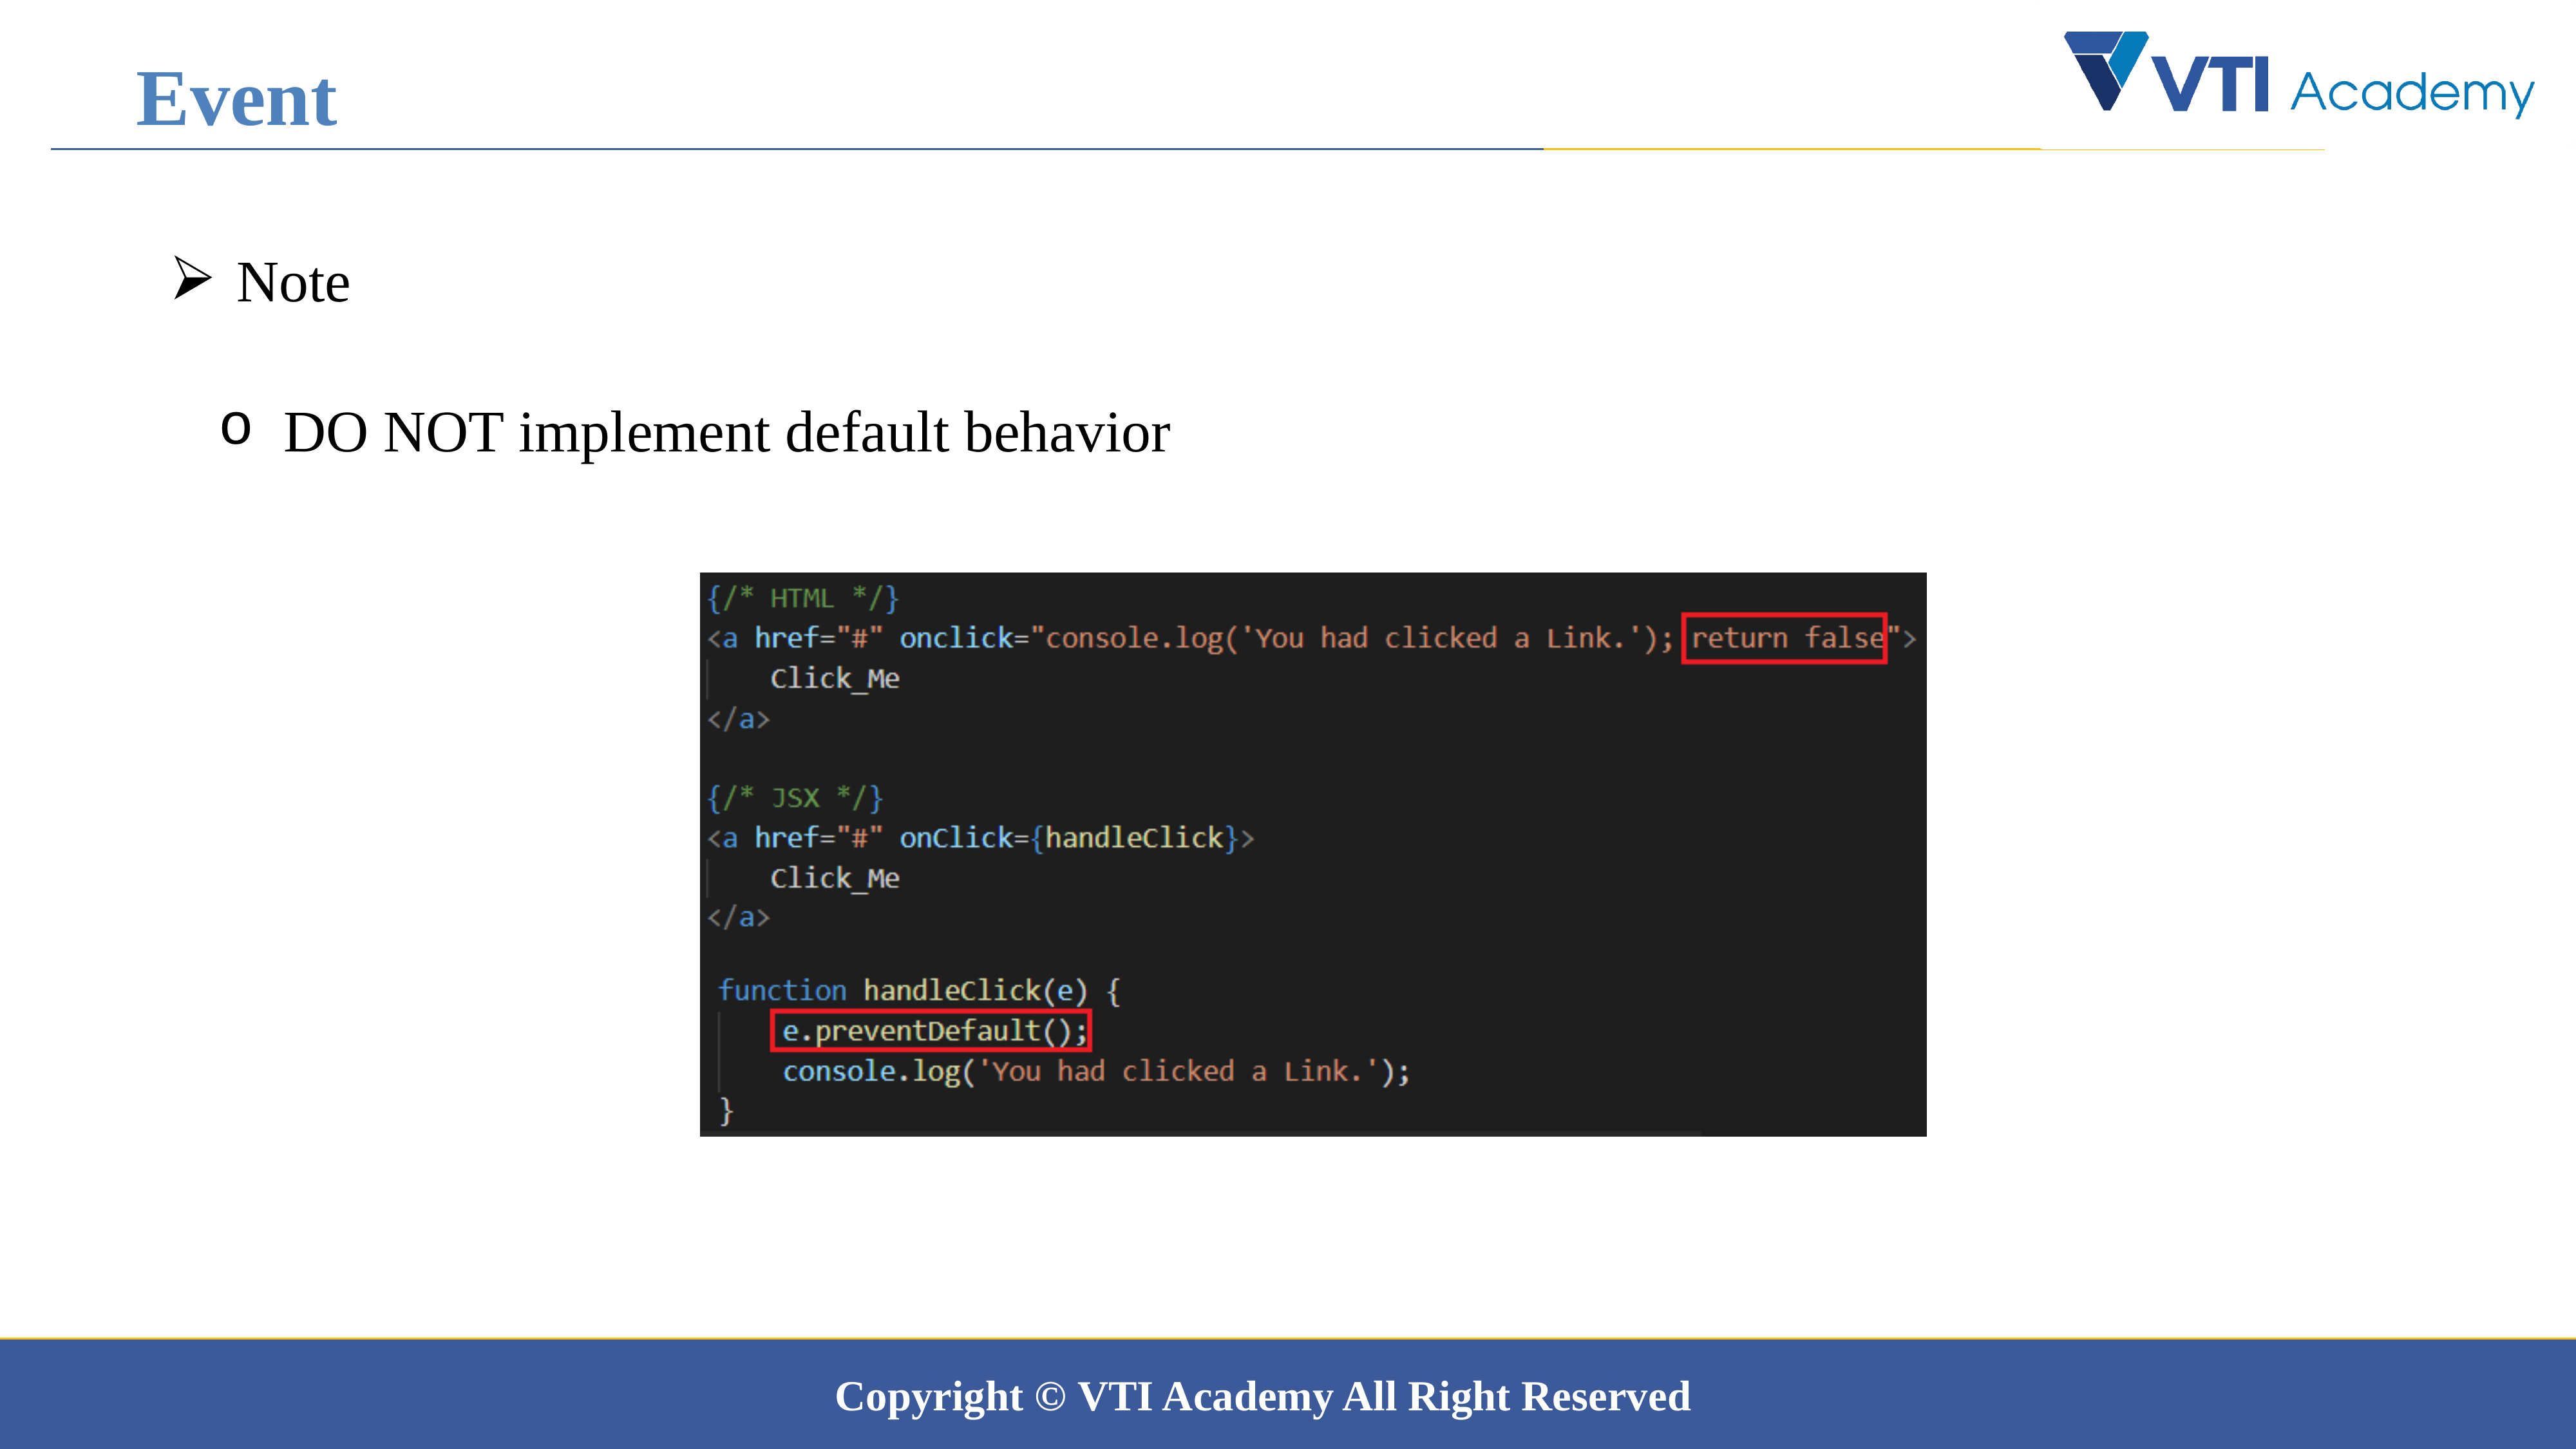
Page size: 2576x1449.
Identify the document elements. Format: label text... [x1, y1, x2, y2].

picture [2034, 0, 2576, 149]
picture [700, 573, 1927, 1137]
text_box Note DO NOT implement default behavior [162, 238, 1473, 488]
text_box Event [126, 60, 1774, 126]
